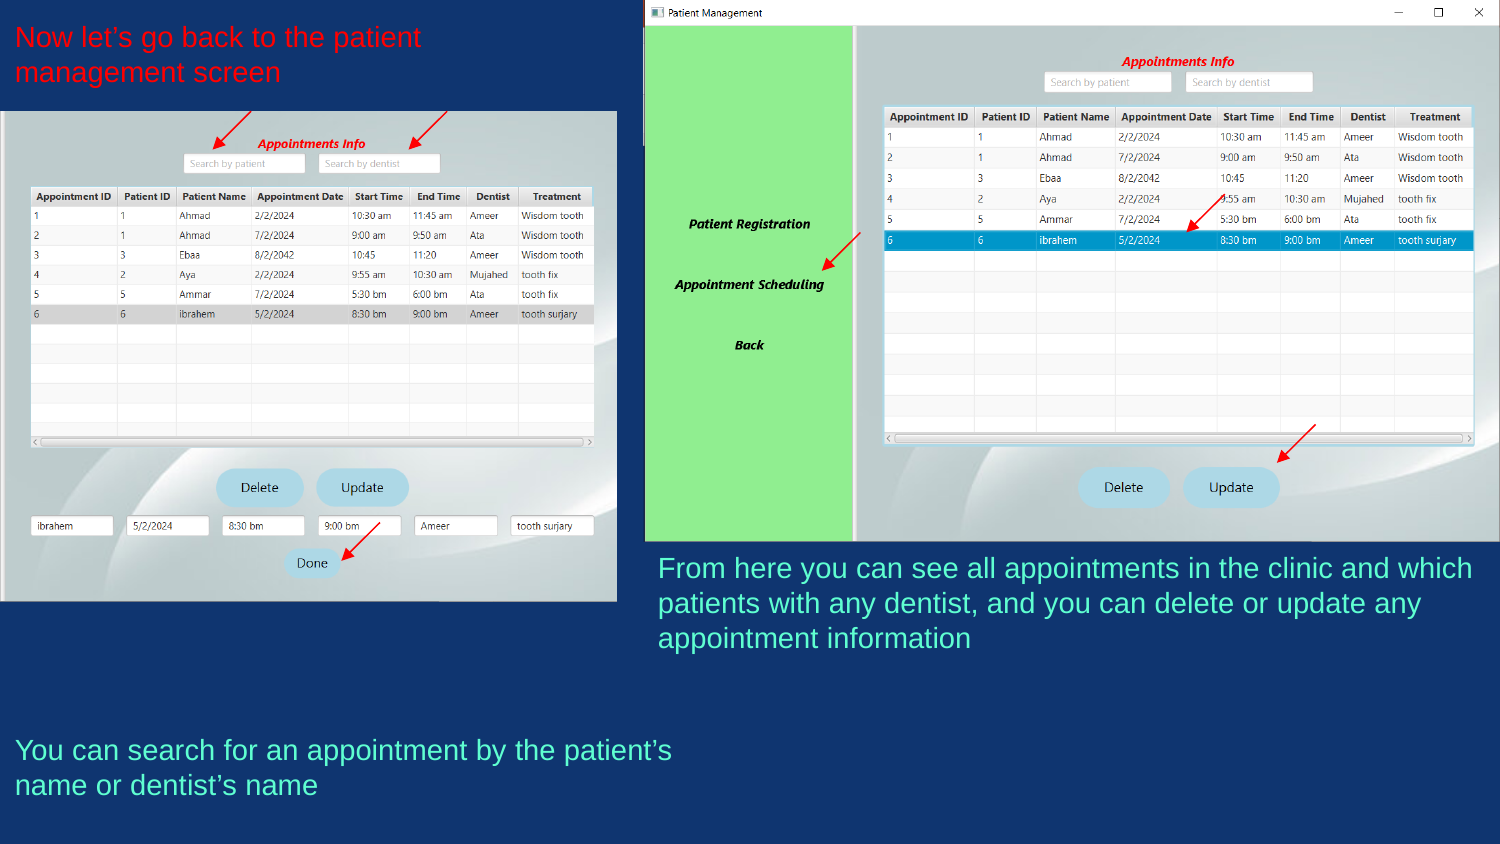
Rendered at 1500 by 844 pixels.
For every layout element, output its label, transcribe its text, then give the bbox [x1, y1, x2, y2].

text_box You can search for an appointment by the patient’s name or dentist’s name [0, 724, 768, 809]
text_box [341, 522, 381, 562]
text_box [821, 232, 861, 272]
text_box From here you can see all appointments in the clinic and which patients with any dentist, and you can delete or update any appointment information [643, 549, 1500, 662]
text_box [212, 110, 252, 150]
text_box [408, 110, 448, 150]
picture [642, 0, 1500, 542]
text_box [1276, 424, 1316, 464]
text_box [1186, 193, 1226, 233]
picture [0, 110, 618, 602]
text_box Now let’s go back to the patient management screen [0, 11, 506, 97]
